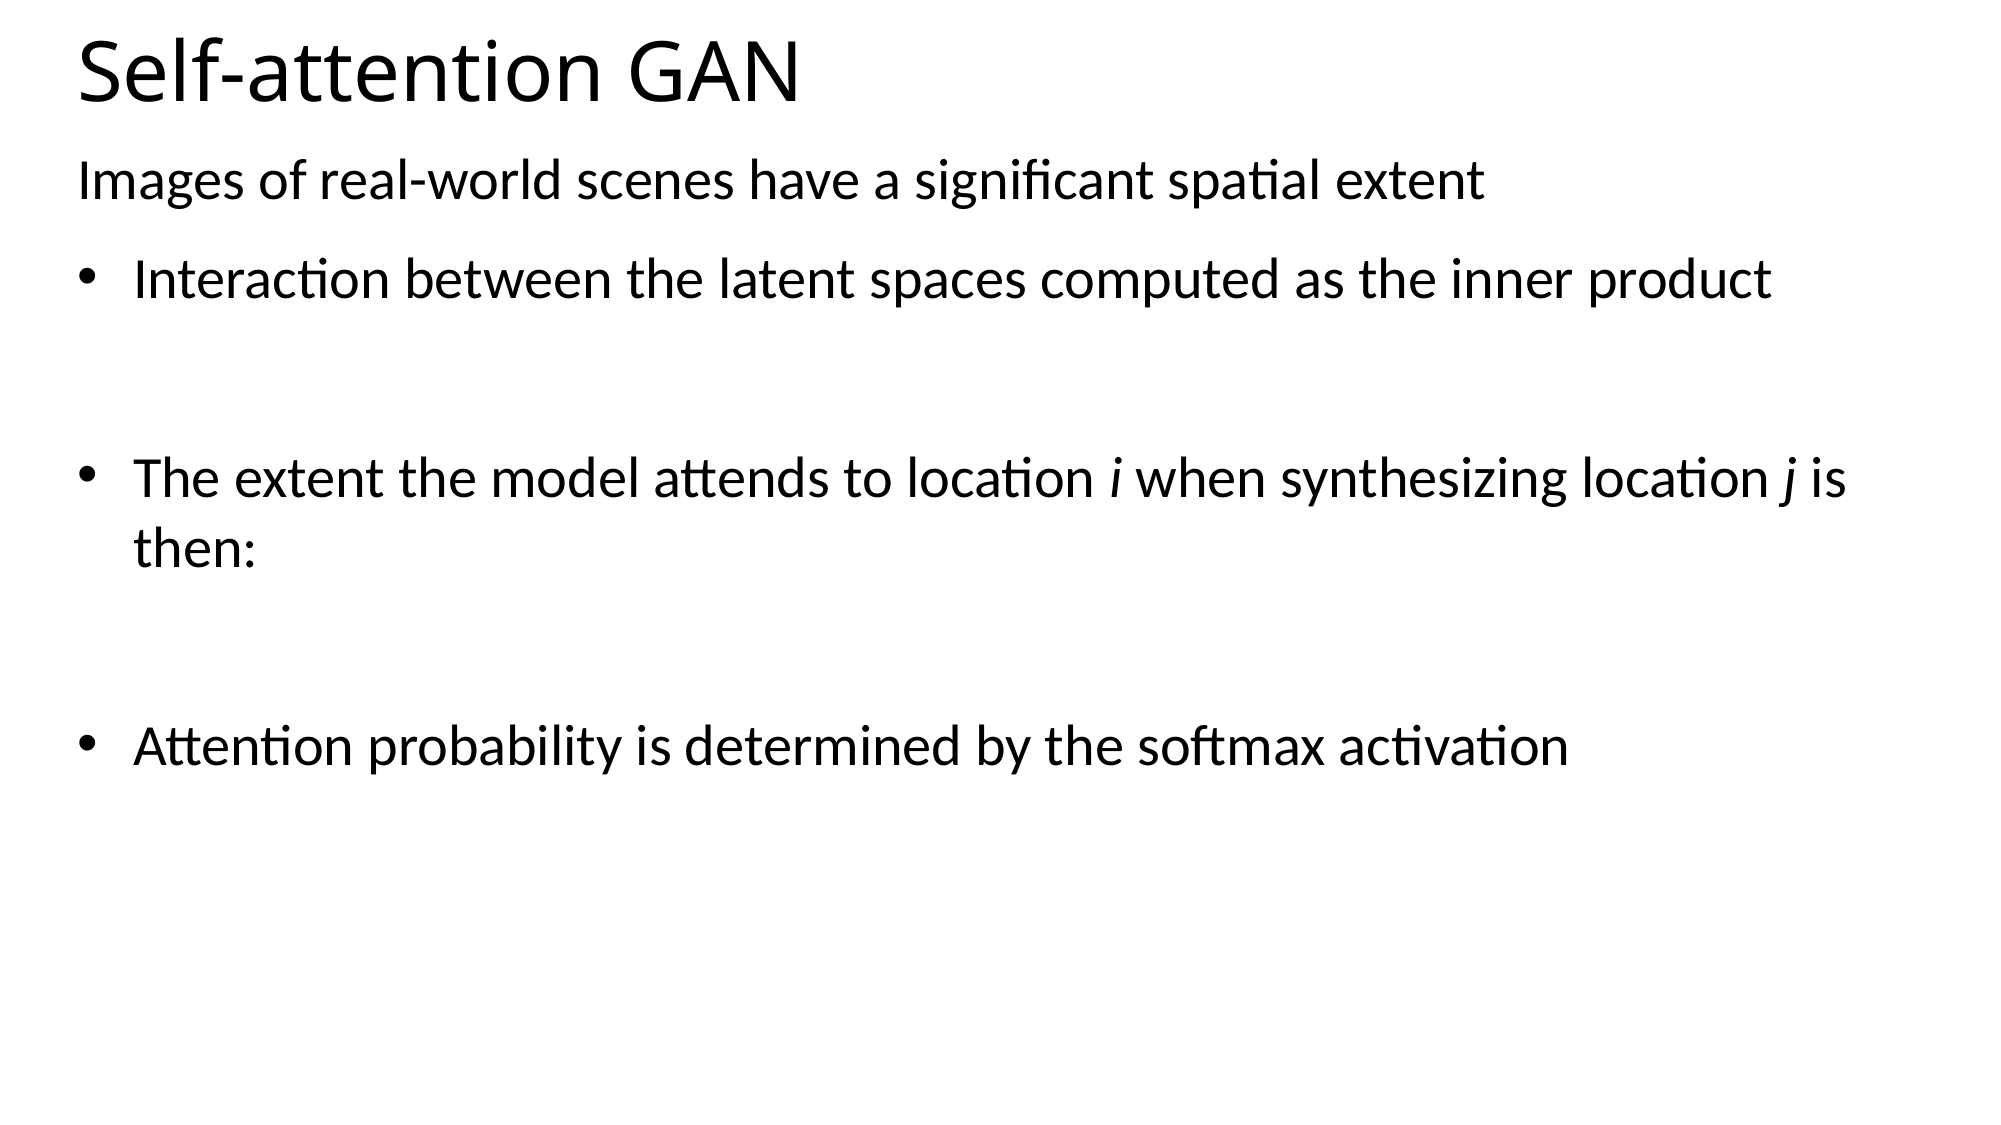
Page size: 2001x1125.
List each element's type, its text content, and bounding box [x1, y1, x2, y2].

title Self-attention GAN [62, 29, 1953, 134]
